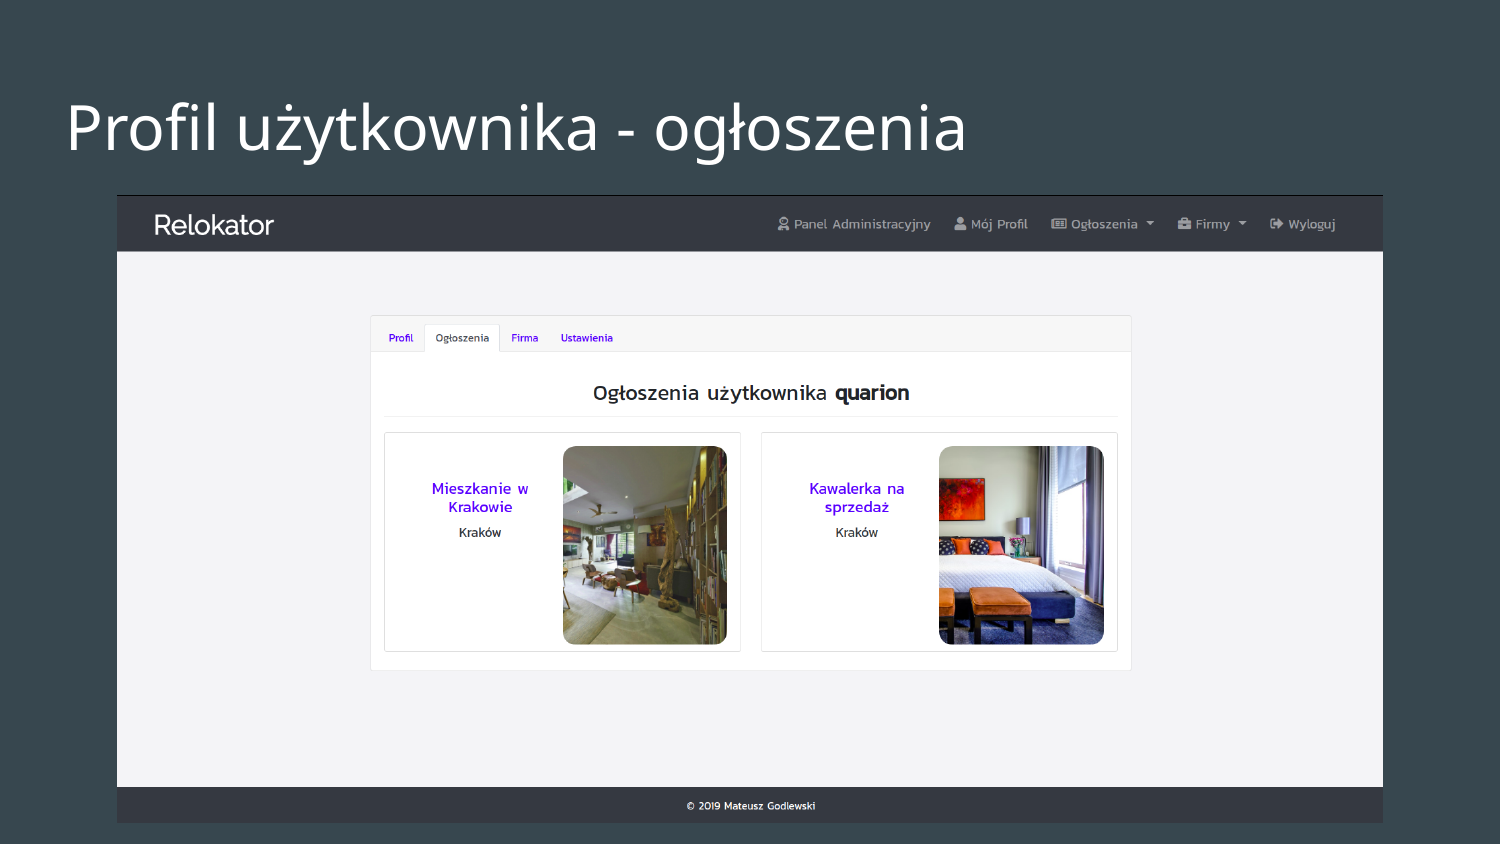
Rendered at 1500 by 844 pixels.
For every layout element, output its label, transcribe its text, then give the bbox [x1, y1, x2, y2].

text_box Profil użytkownika - ogłoszenia [51, 72, 1449, 167]
picture [116, 195, 1383, 823]
